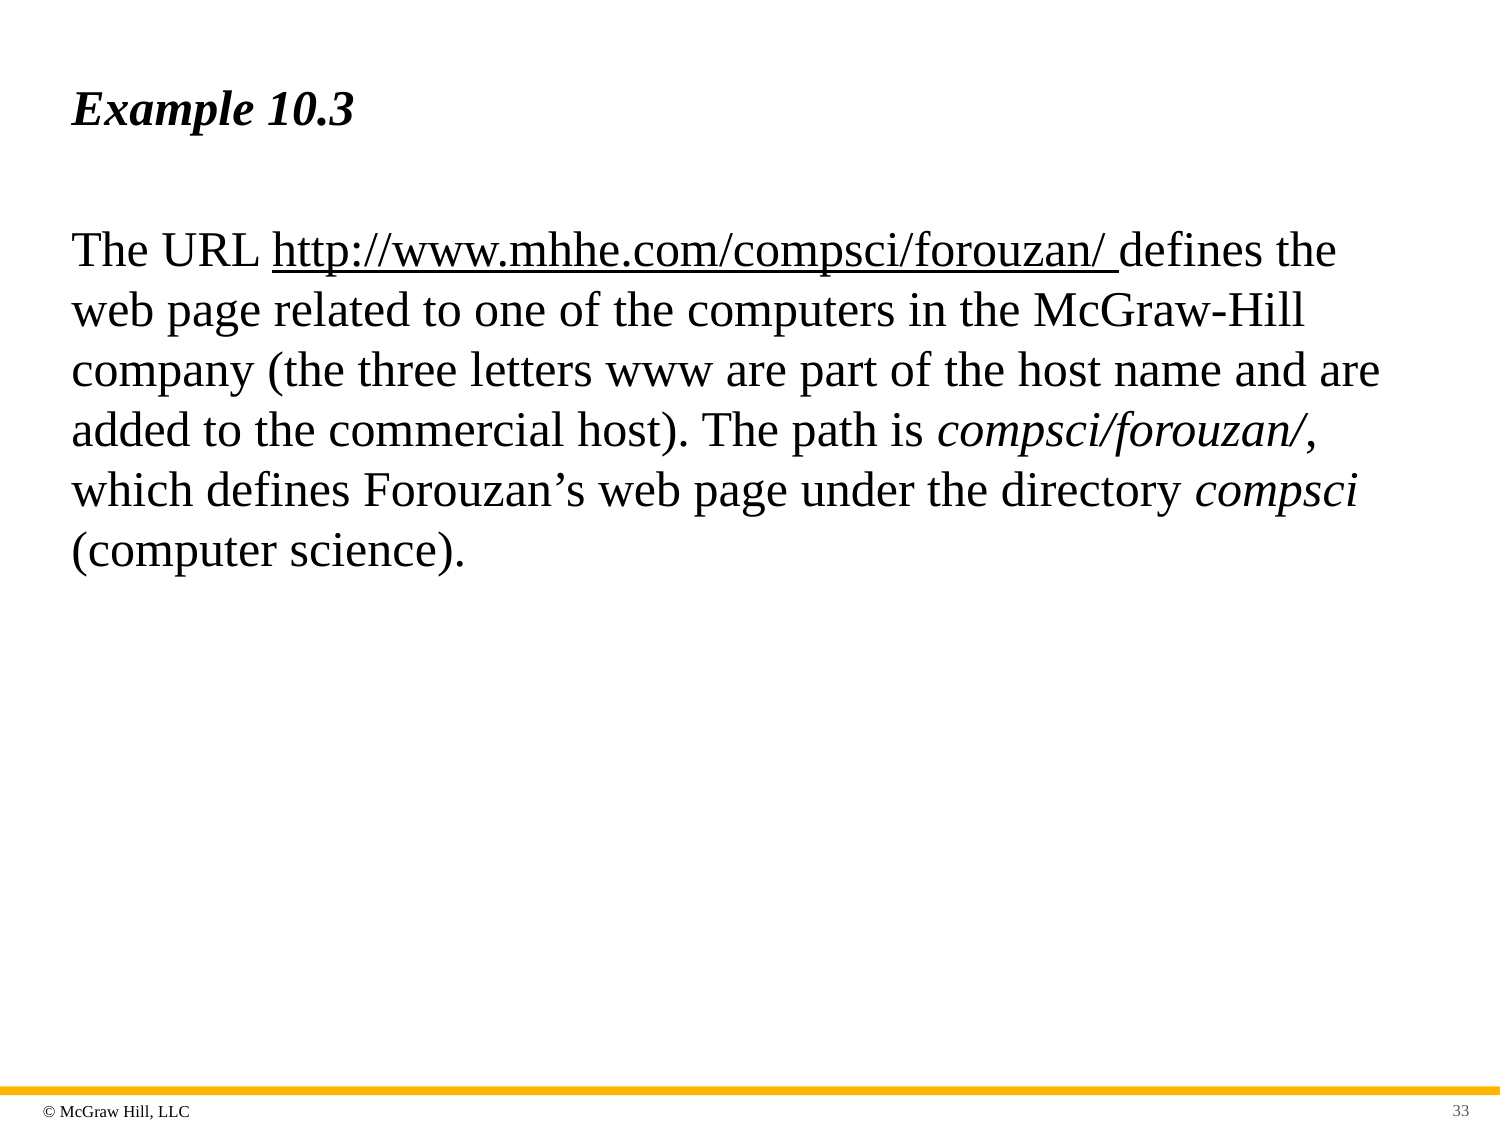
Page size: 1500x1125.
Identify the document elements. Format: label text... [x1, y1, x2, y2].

title Example 10.3 [56, 50, 1444, 162]
slide_number 33 [1418, 1096, 1477, 1123]
list The URL http://www.mhhe.com/compsci/forouzan/ defines the web page related to one of the computers in the McGraw-Hill company (the three letters www are part of the host name and are added to the commercial host). The path is compsci/forouzan/, which defines Forouzan’s web page under the directory compsci (computer science). [56, 209, 1444, 1026]
